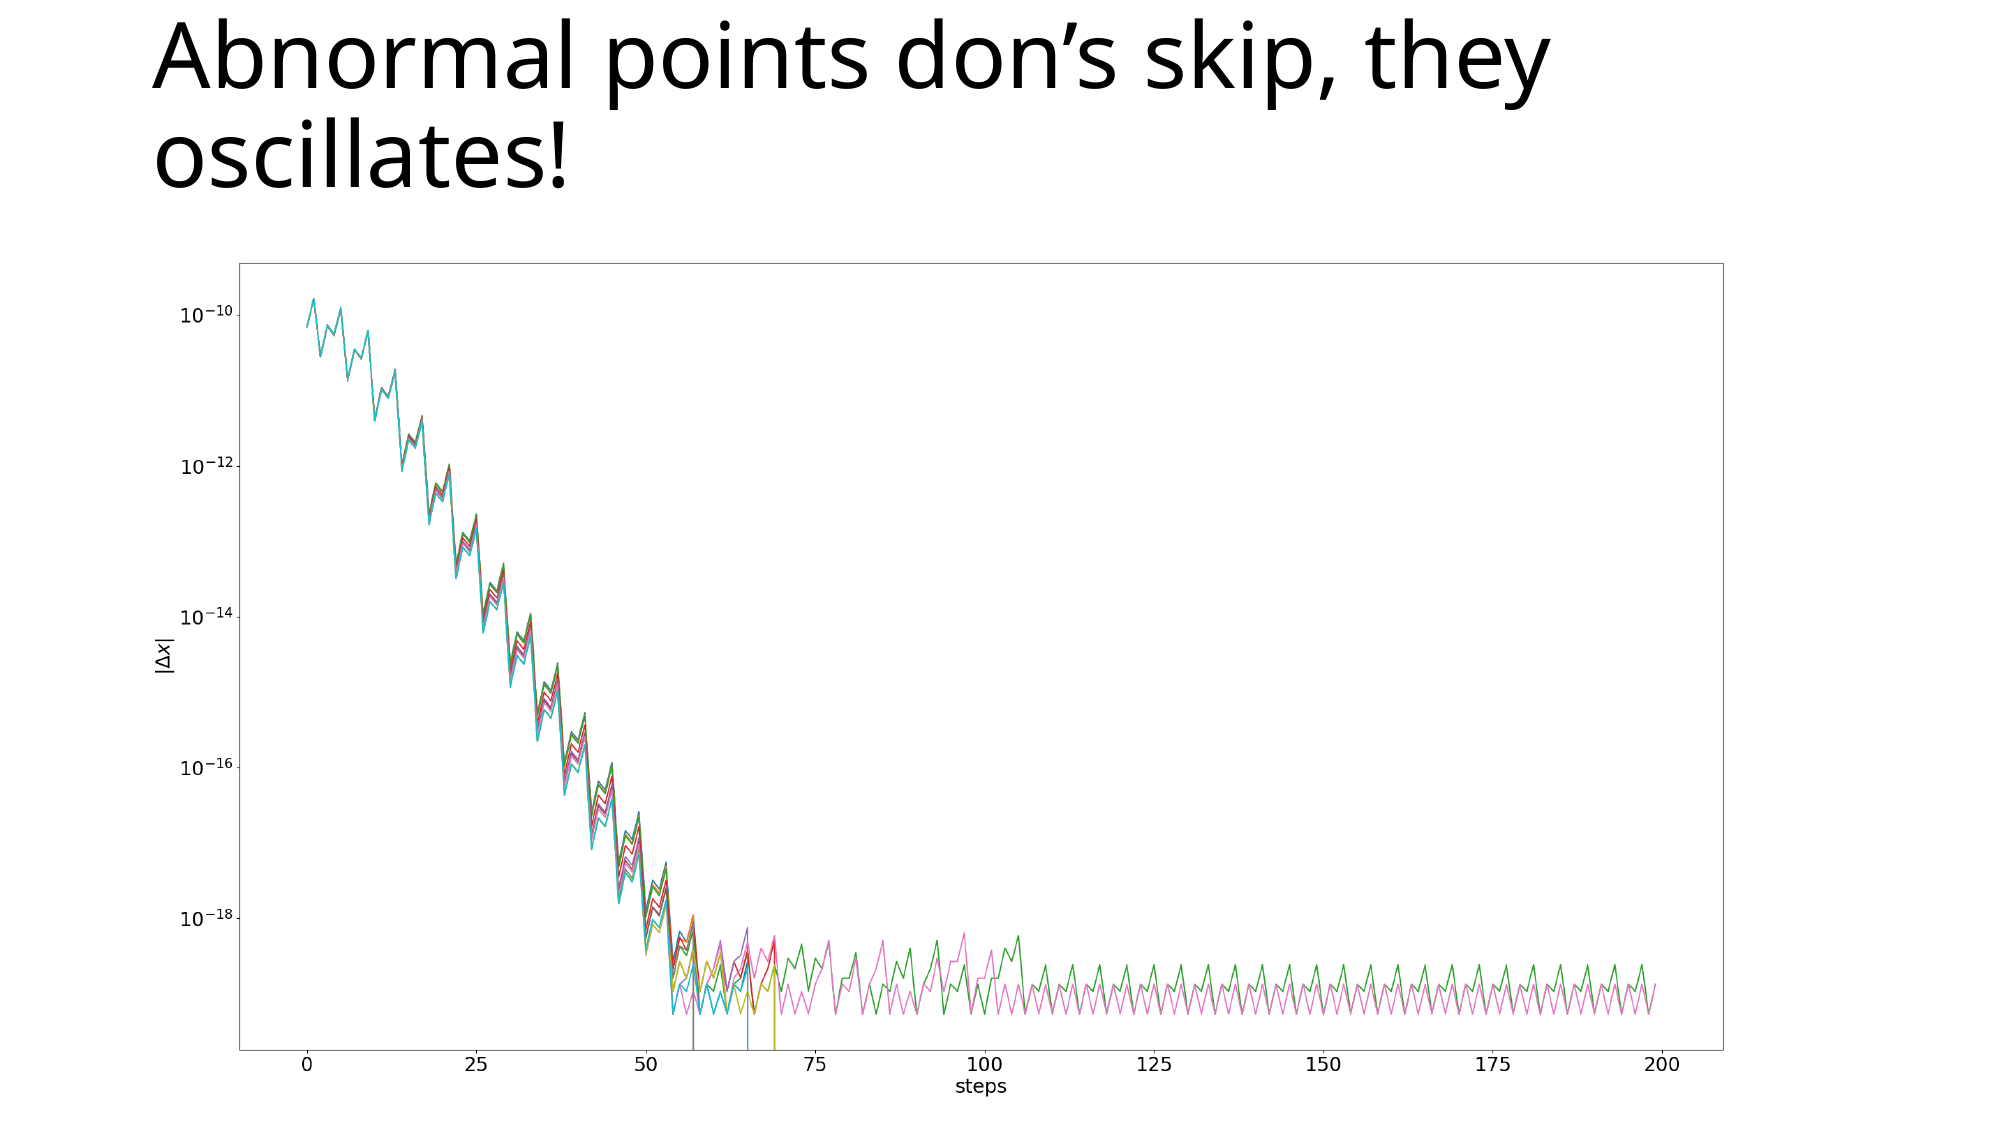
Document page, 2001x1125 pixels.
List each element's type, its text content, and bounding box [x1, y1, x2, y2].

picture [137, 247, 1748, 1125]
title Abnormal points don’s skip, they oscillates! [137, 0, 1863, 218]
